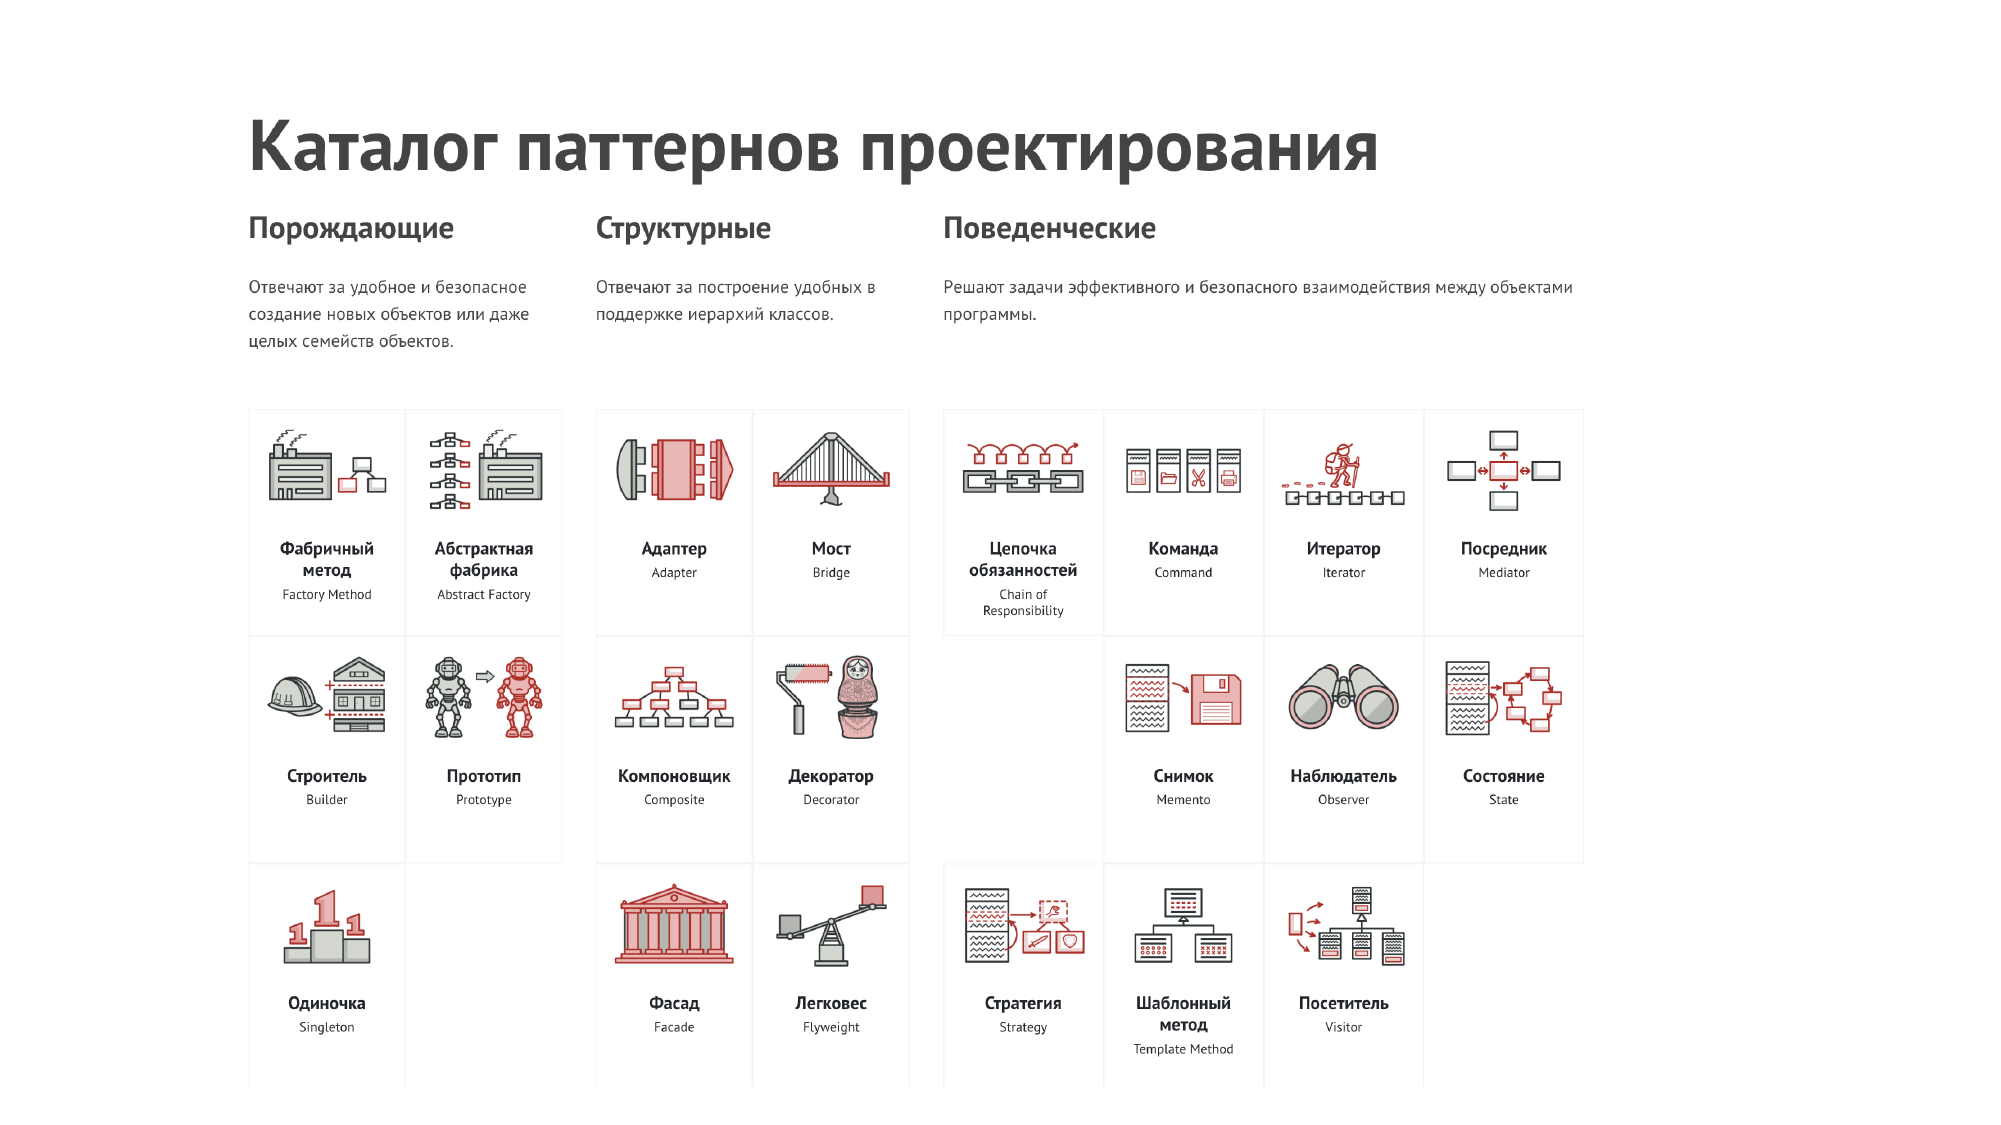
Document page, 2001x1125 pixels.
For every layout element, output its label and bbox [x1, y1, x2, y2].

list [219, 99, 1840, 1087]
